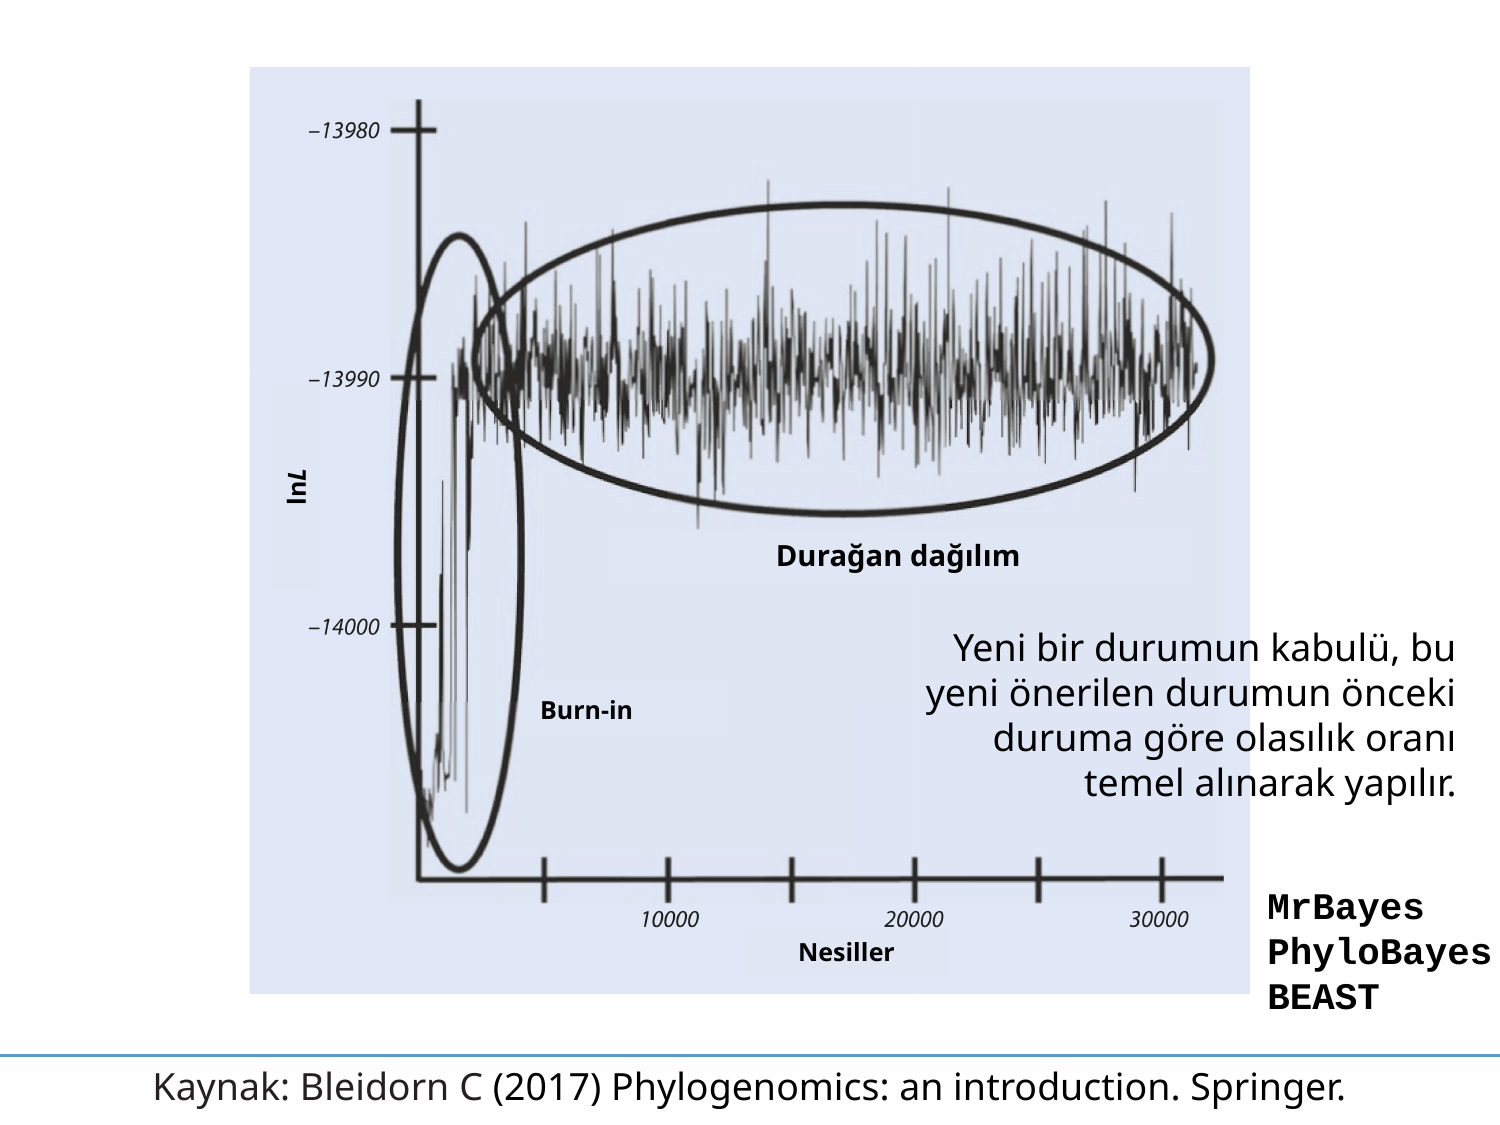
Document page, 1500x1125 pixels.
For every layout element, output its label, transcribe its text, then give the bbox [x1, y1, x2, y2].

text_box MrBayes PhyloBayes BEAST [1252, 874, 1500, 1024]
picture [248, 67, 1250, 994]
text_box Yeni bir durumun kabulü, bu yeni önerilen durumun önceki duruma göre olasılık oranı temel alınarak yapılır. [1250, 616, 1472, 811]
text_box Kaynak: Bleidorn C (2017) Phylogenomics: an introduction. Springer. [0, 1057, 1500, 1115]
